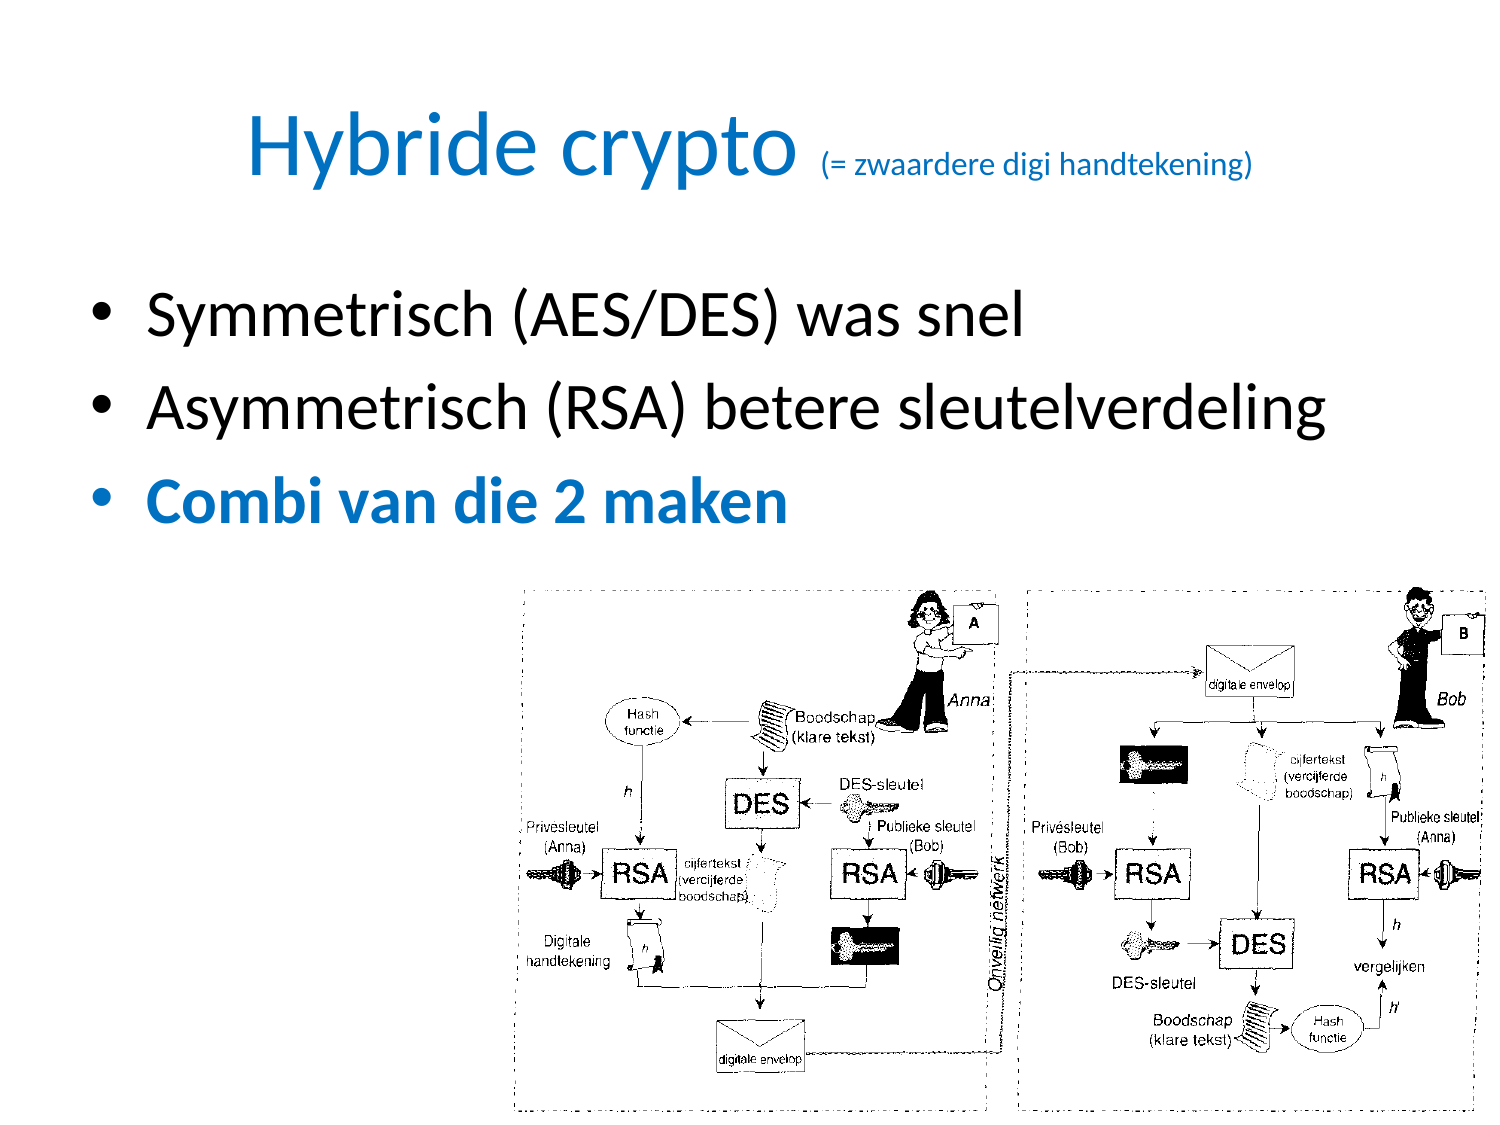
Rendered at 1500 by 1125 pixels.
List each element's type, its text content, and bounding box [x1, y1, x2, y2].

picture [499, 575, 1500, 1125]
list Symmetrisch (AES/DES) was snel Asymmetrisch (RSA) betere sleutelverdeling Combi van die 2 maken [75, 262, 1425, 1005]
title Hybride crypto (= zwaardere digi handtekening) [75, 45, 1425, 233]
